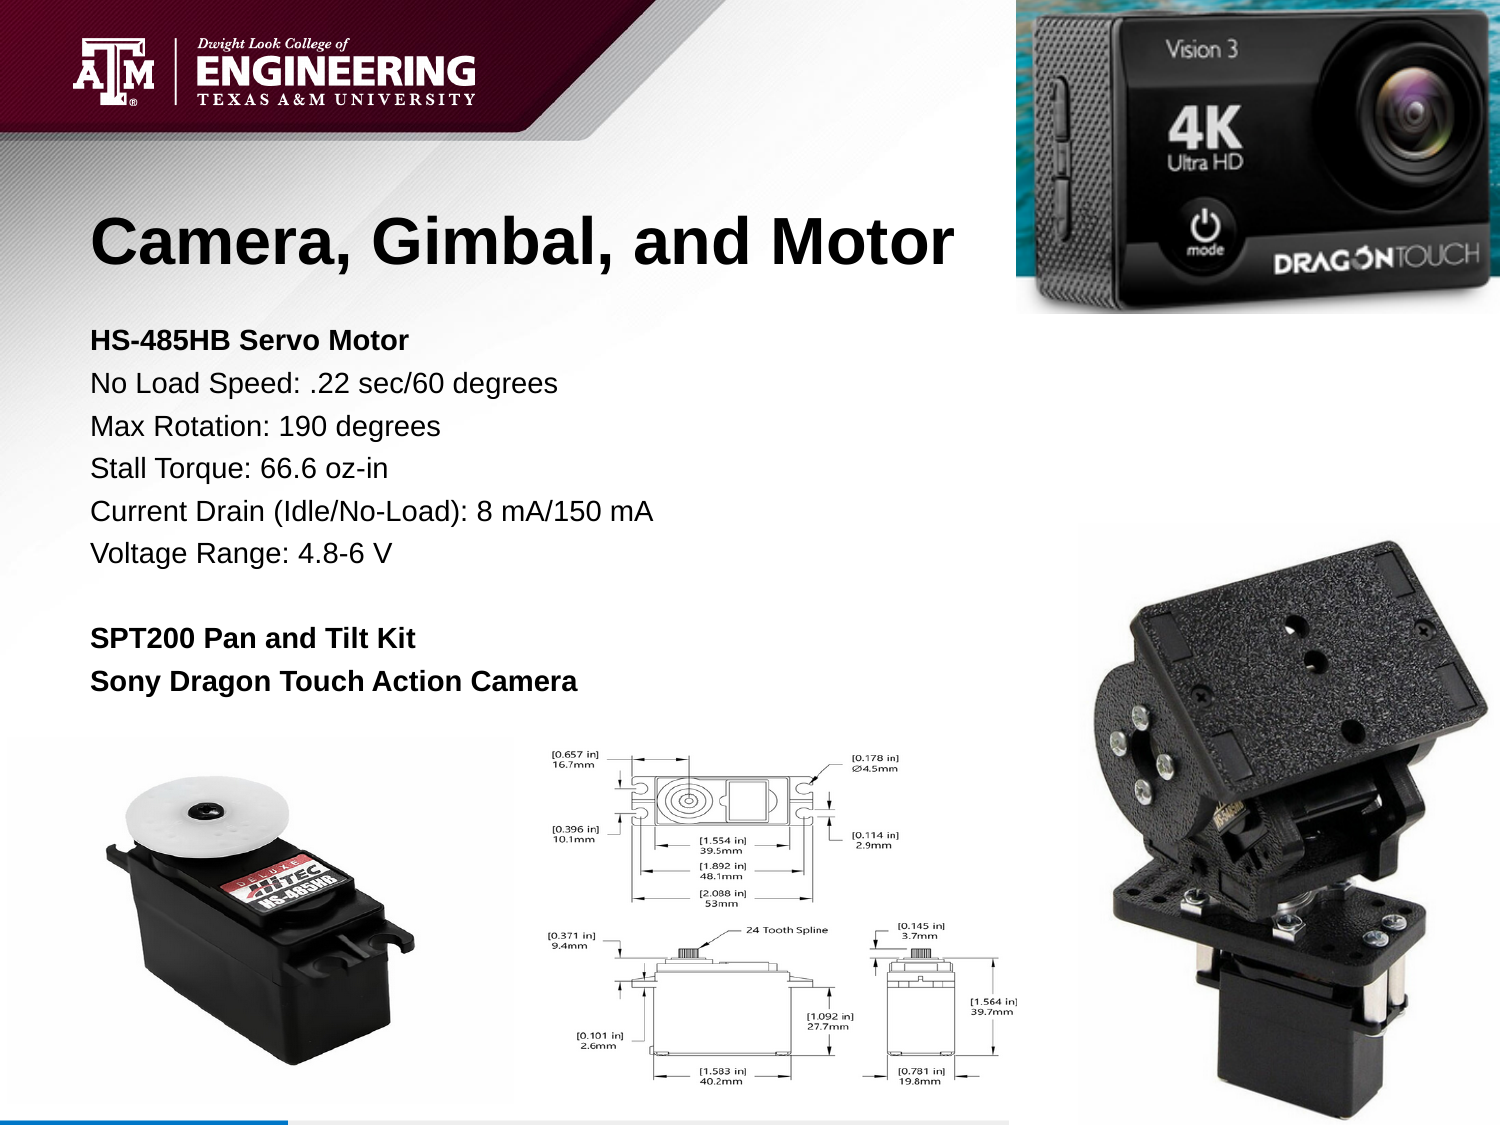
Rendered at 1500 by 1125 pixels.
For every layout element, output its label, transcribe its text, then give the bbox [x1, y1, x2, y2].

title Camera, Gimbal, and Motor [75, 172, 1011, 304]
picture [0, 0, 1500, 1125]
list HS-485HB Servo Motor No Load Speed: .22 sec/60 degrees Max Rotation: 190 degrees Stall Torque: 66.6 oz-in Current Drain (Idle/No-Load): 8 mA/150 mA Voltage Range: 4.8-6 V SPT200 Pan and Tilt Kit Sony Dragon Touch Action Camera [75, 314, 1425, 1007]
